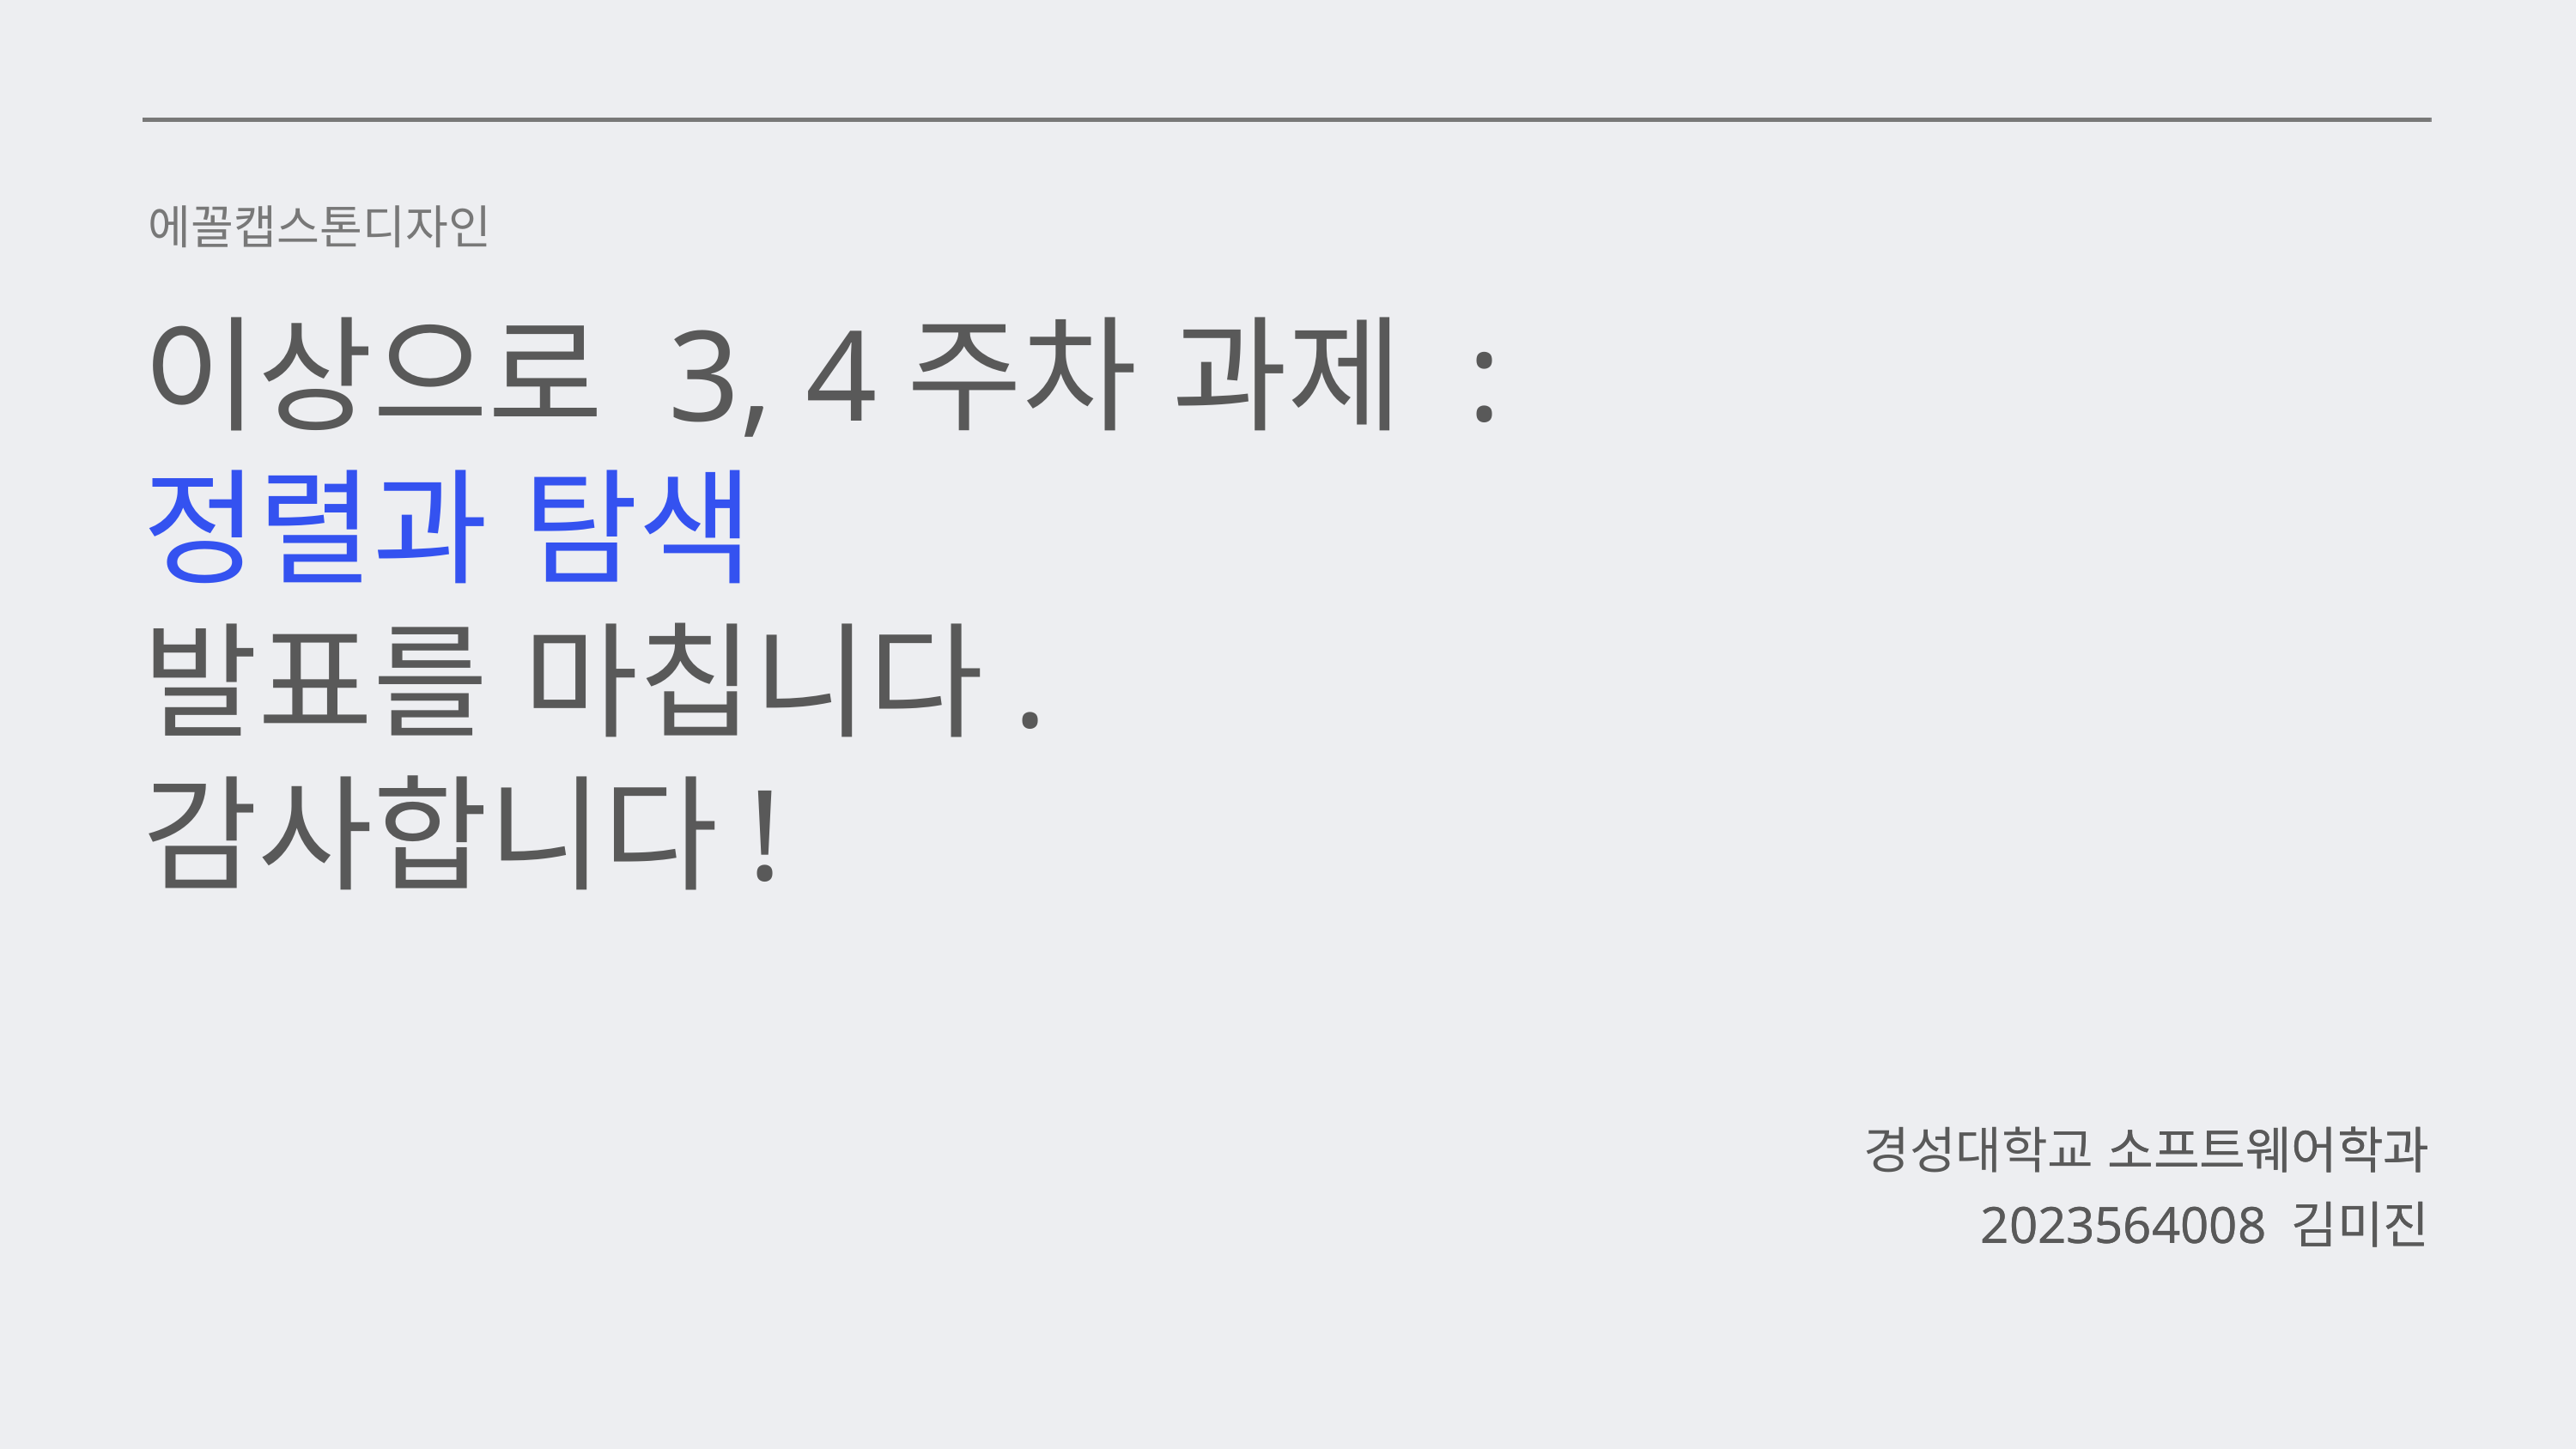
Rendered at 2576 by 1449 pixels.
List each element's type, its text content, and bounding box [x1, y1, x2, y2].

text_box 이상으로 3, 4주차 과제 : 정렬과 탐색 발표를 마칩니다. 감사합니다! [143, 281, 1893, 918]
picture [143, 118, 2432, 122]
text_box 에꼴캡스톤디자인 [148, 195, 1806, 262]
text_box 경성대학교 소프트웨어학과 2023564008 김미진 [1529, 1105, 2430, 1252]
